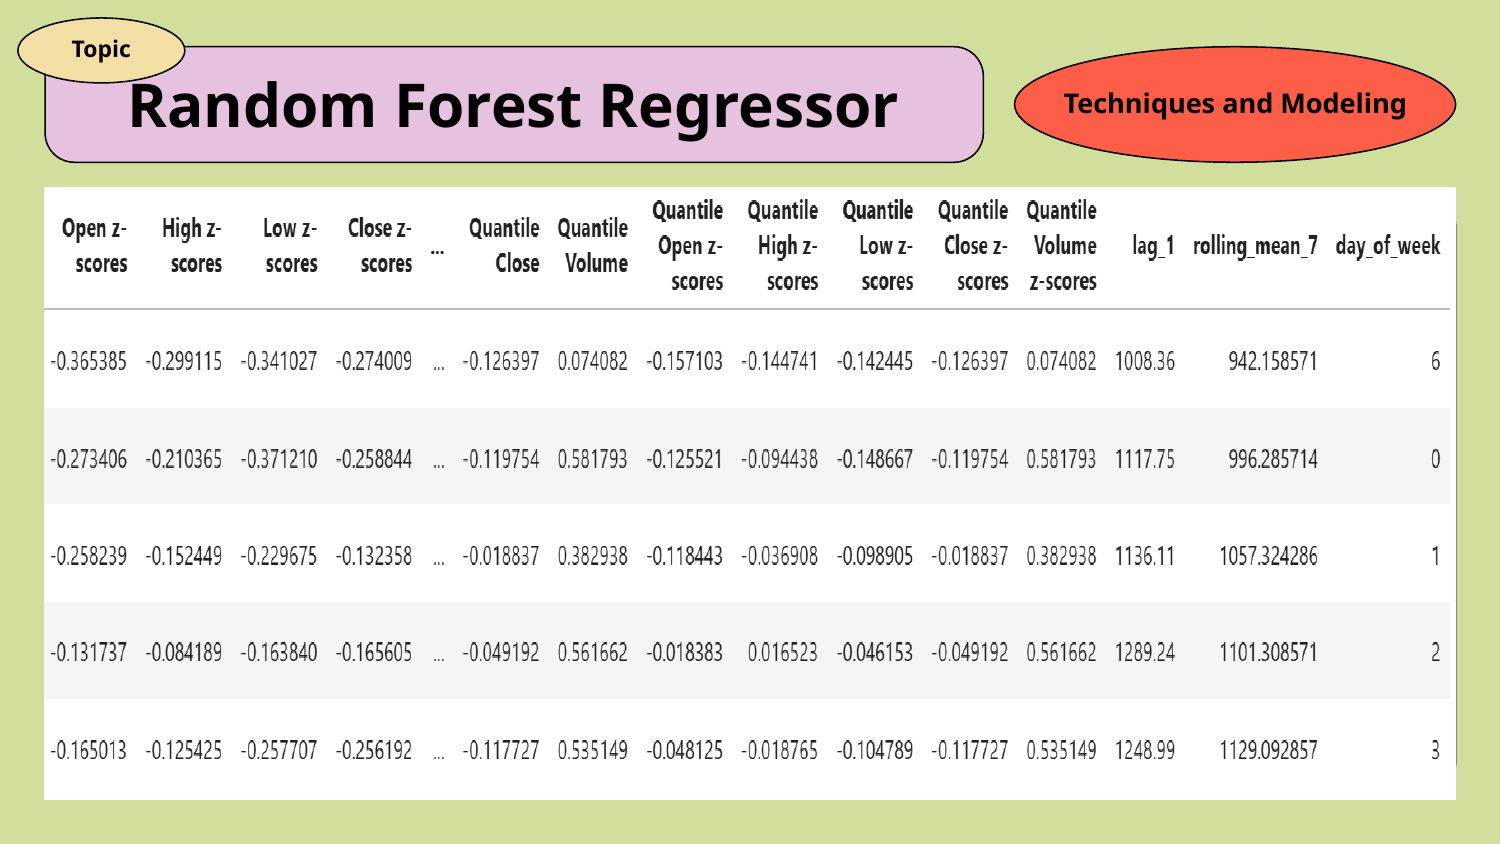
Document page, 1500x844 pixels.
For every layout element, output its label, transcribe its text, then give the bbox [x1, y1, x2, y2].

picture [44, 186, 1456, 800]
title Random Forest Regressor [44, 53, 983, 163]
subtitle Techniques and Modeling [1014, 46, 1456, 163]
subtitle Topic [17, 18, 185, 83]
